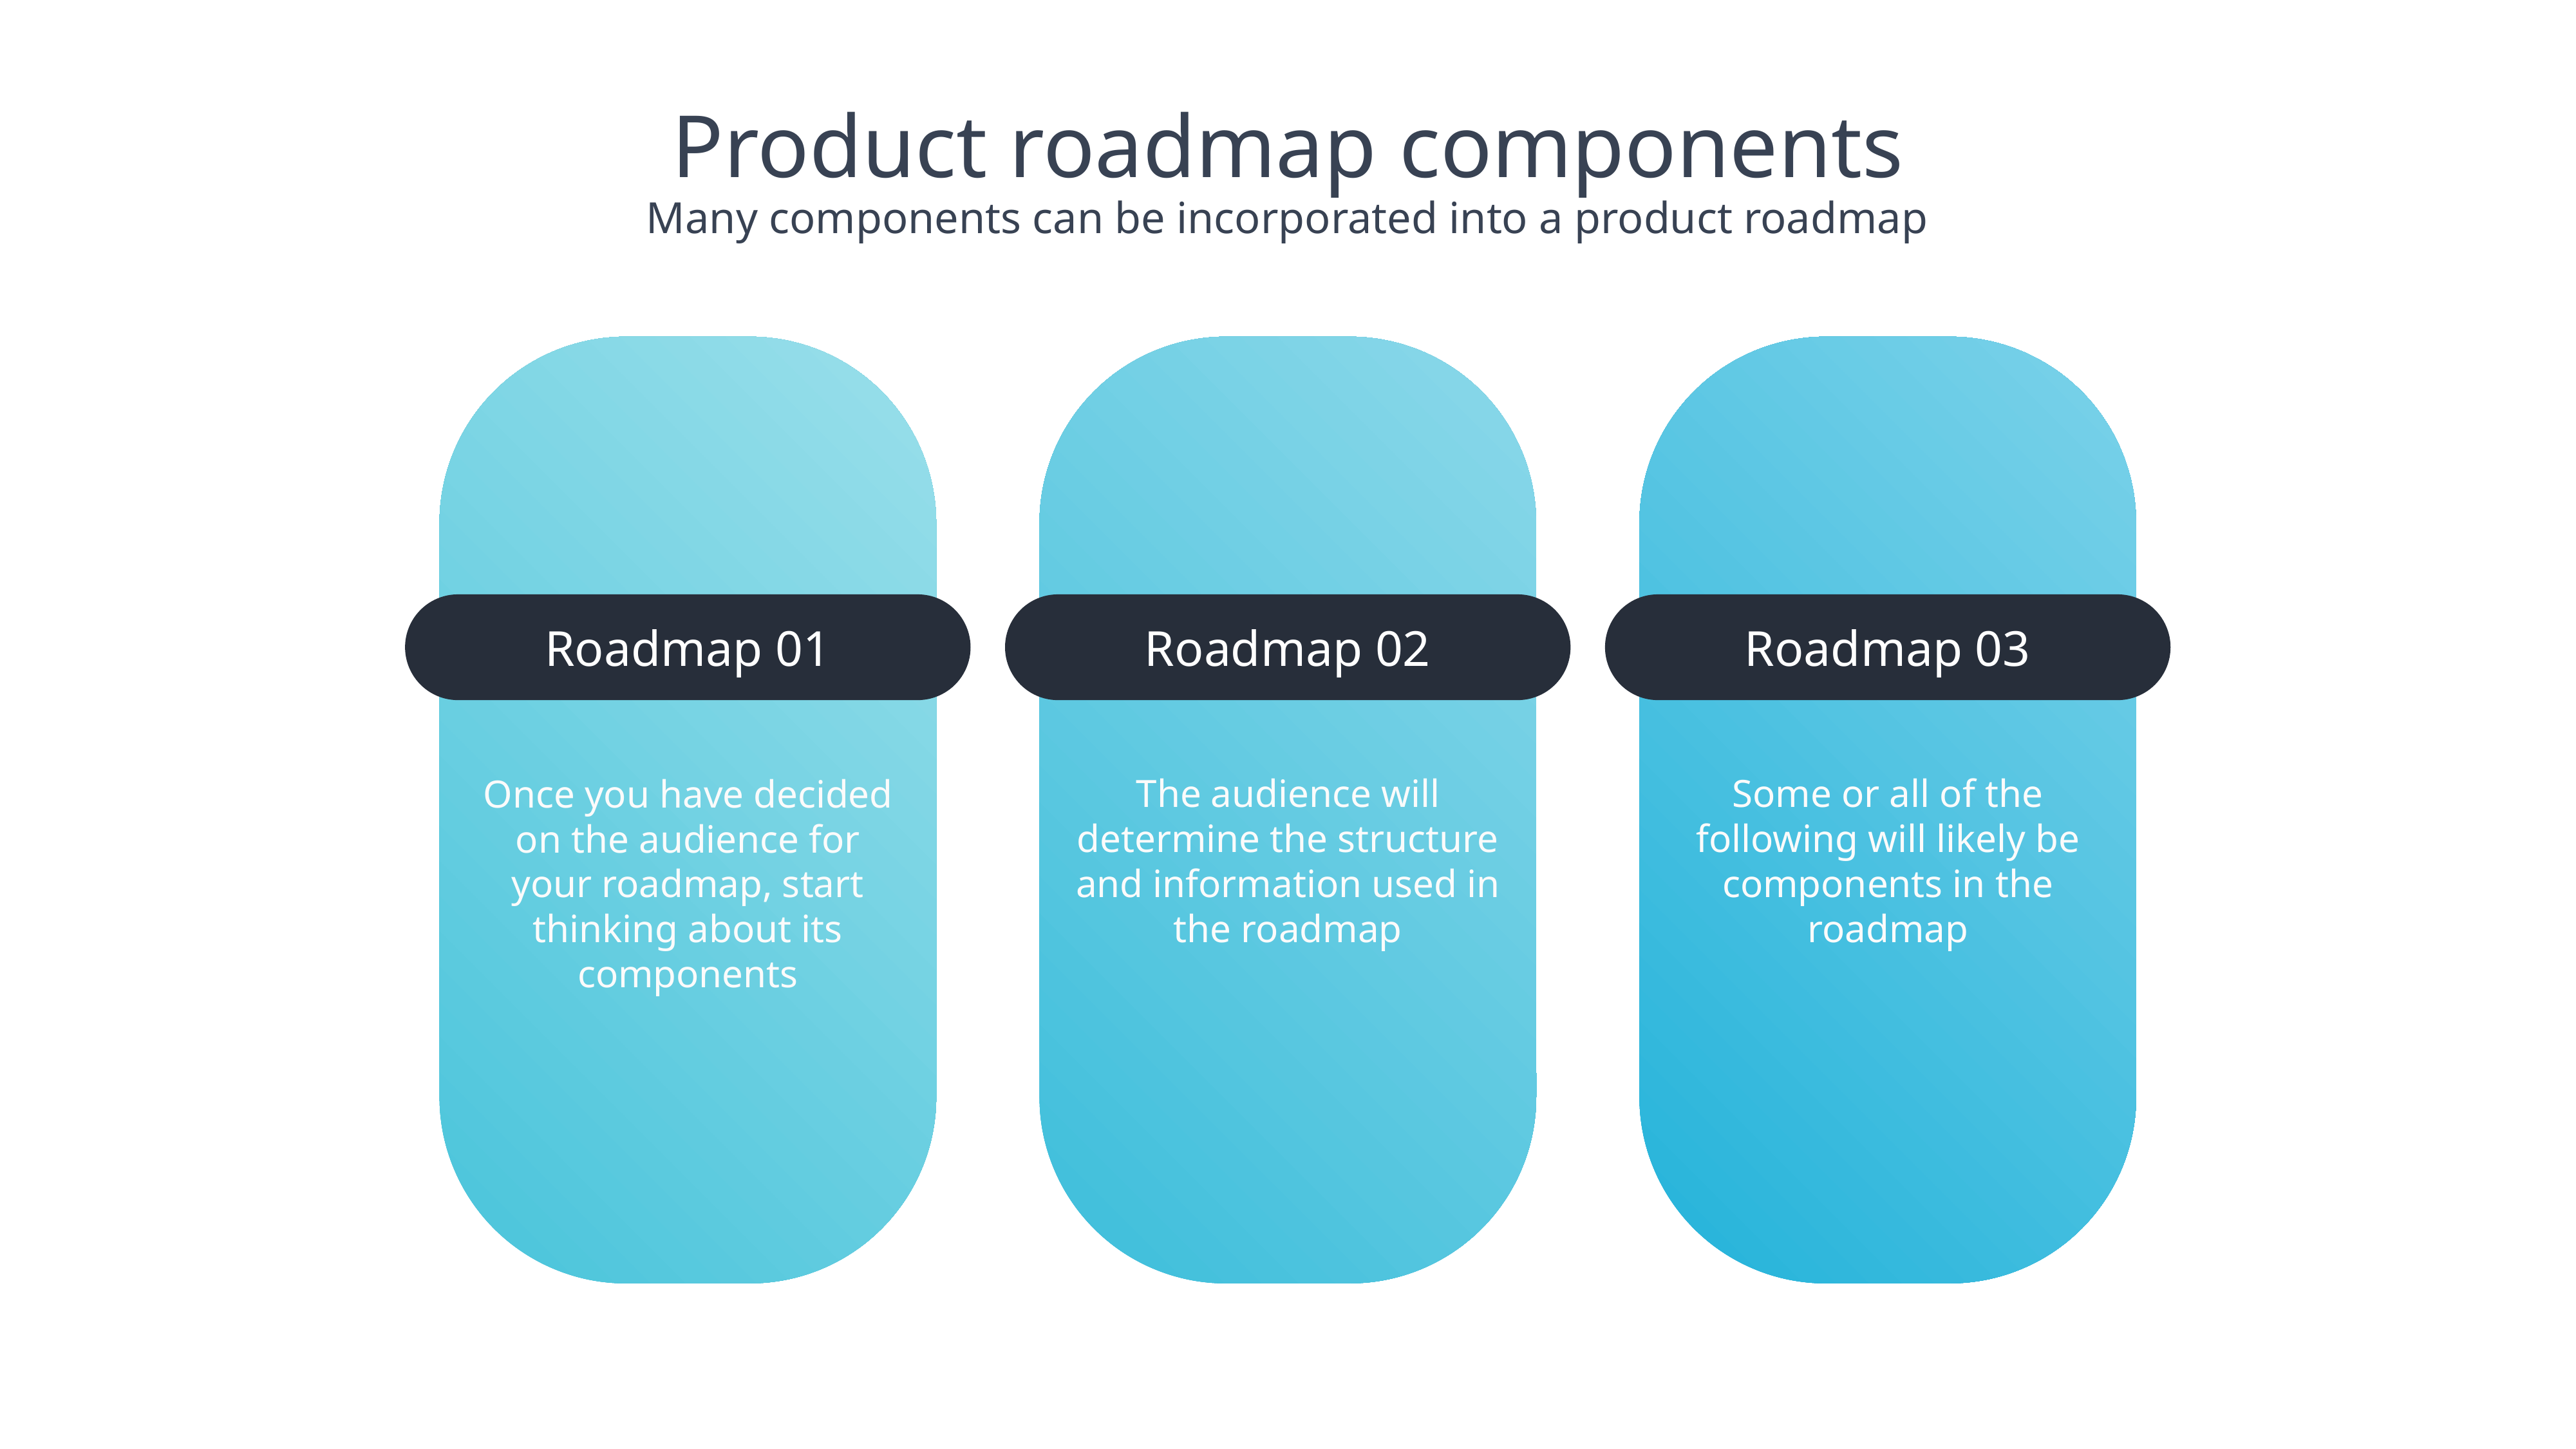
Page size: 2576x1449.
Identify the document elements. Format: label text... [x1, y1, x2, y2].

text_box Roadmap 01 [404, 593, 972, 701]
text_box Roadmap 03 [1604, 593, 2172, 701]
text_box Once you have decided on the audience for your roadmap, start thinking about its components [462, 765, 914, 1000]
text_box [438, 698, 937, 1285]
text_box Product roadmap components Many components can be incorporated into a product roadmap [469, 99, 2107, 272]
text_box [1638, 336, 2138, 596]
text_box Roadmap 02 [1004, 593, 1572, 701]
text_box Some or all of the following will likely be components in the roadmap [1662, 765, 2113, 955]
text_box [1638, 698, 2138, 1285]
text_box [438, 336, 937, 596]
text_box The audience will determine the structure and information used in the roadmap [1062, 765, 1513, 955]
text_box [1039, 698, 1537, 1285]
text_box [1039, 336, 1537, 596]
